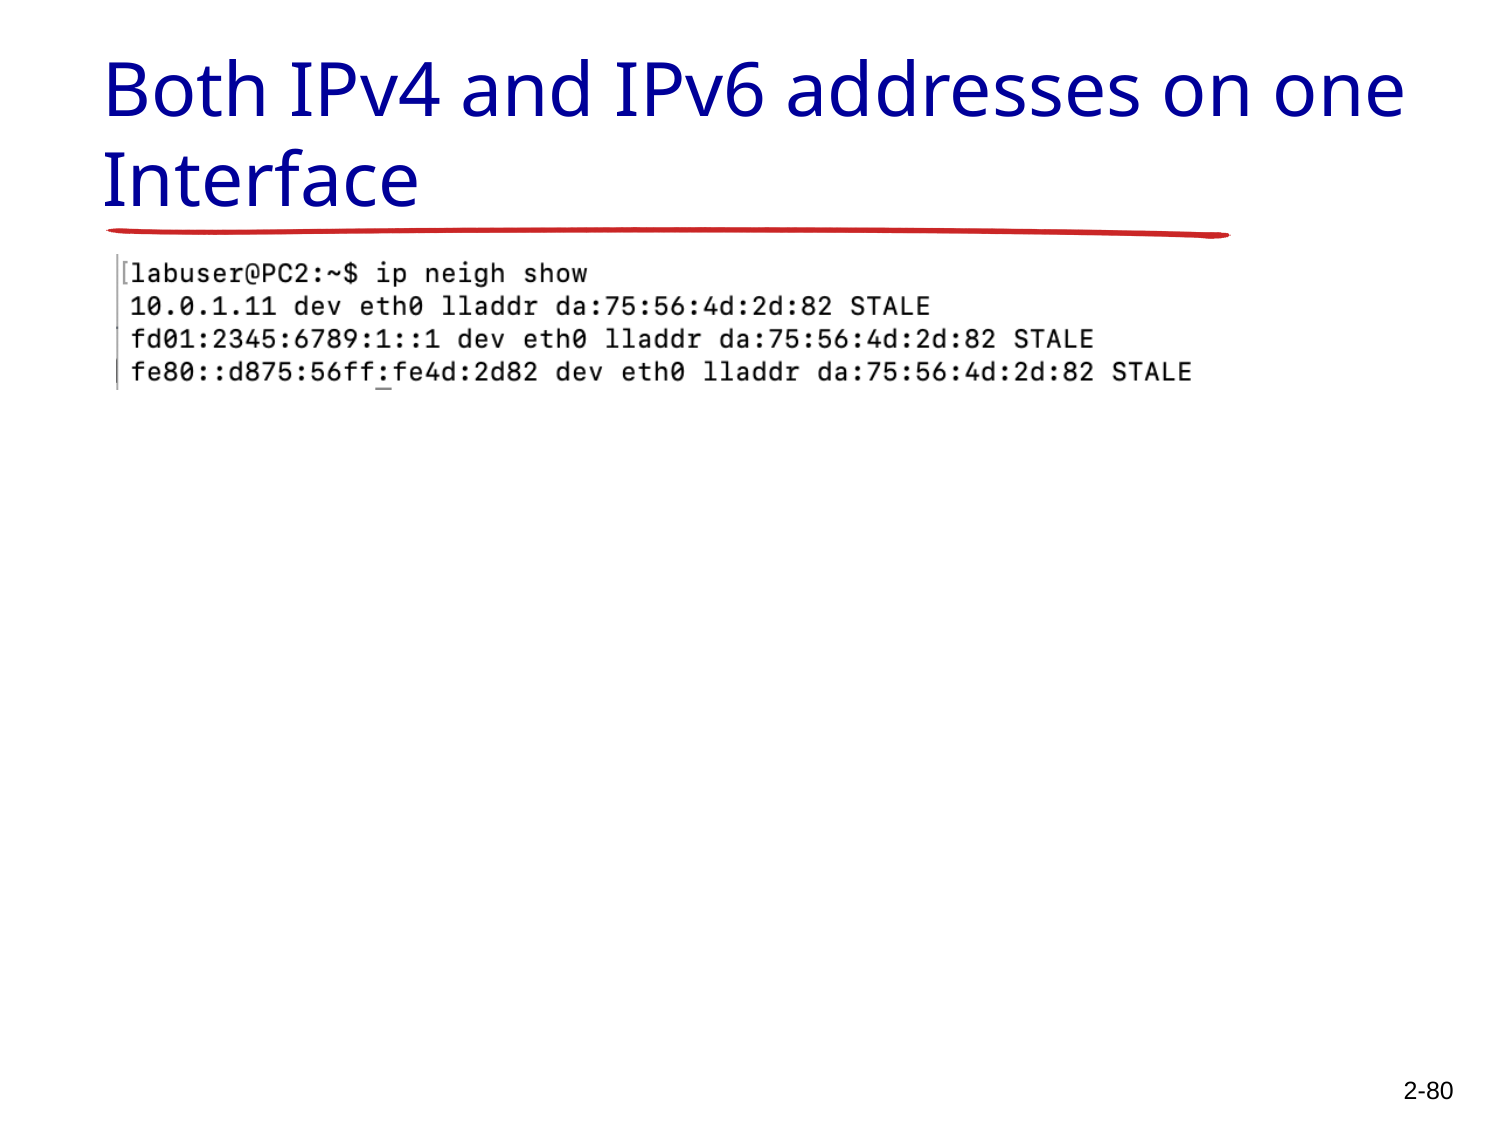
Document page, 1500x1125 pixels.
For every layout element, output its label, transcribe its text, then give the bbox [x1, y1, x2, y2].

title Both IPv4 and IPv6 addresses on one Interface [87, 37, 1442, 225]
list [116, 253, 1289, 390]
picture [101, 223, 1244, 242]
slide_number 2-80 [1389, 1067, 1500, 1125]
